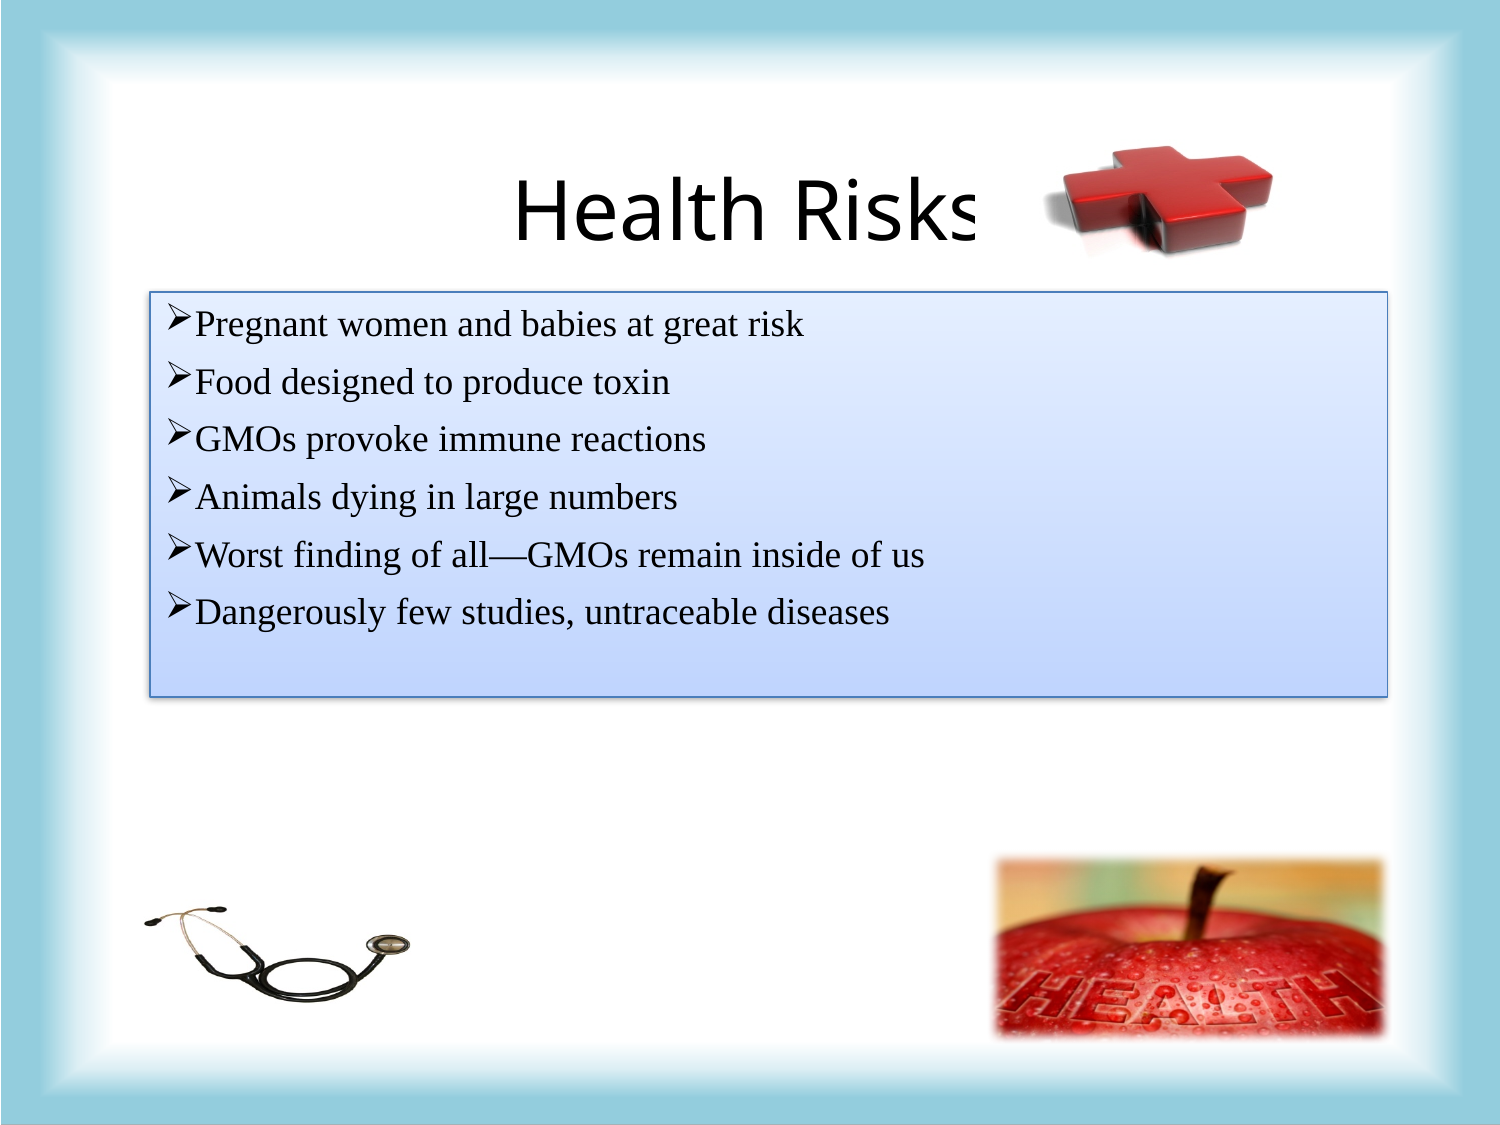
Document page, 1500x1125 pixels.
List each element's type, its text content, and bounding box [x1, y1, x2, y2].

text_box Health Risks [306, 149, 969, 265]
text_box Pregnant women and babies at great risk Food designed to produce toxin GMOs provoke immune reactions Animals dying in large numbers Worst finding of all—GMOs remain inside of us Dangerously few studies, untraceable diseases [149, 291, 1388, 698]
picture [0, 0, 1500, 1125]
